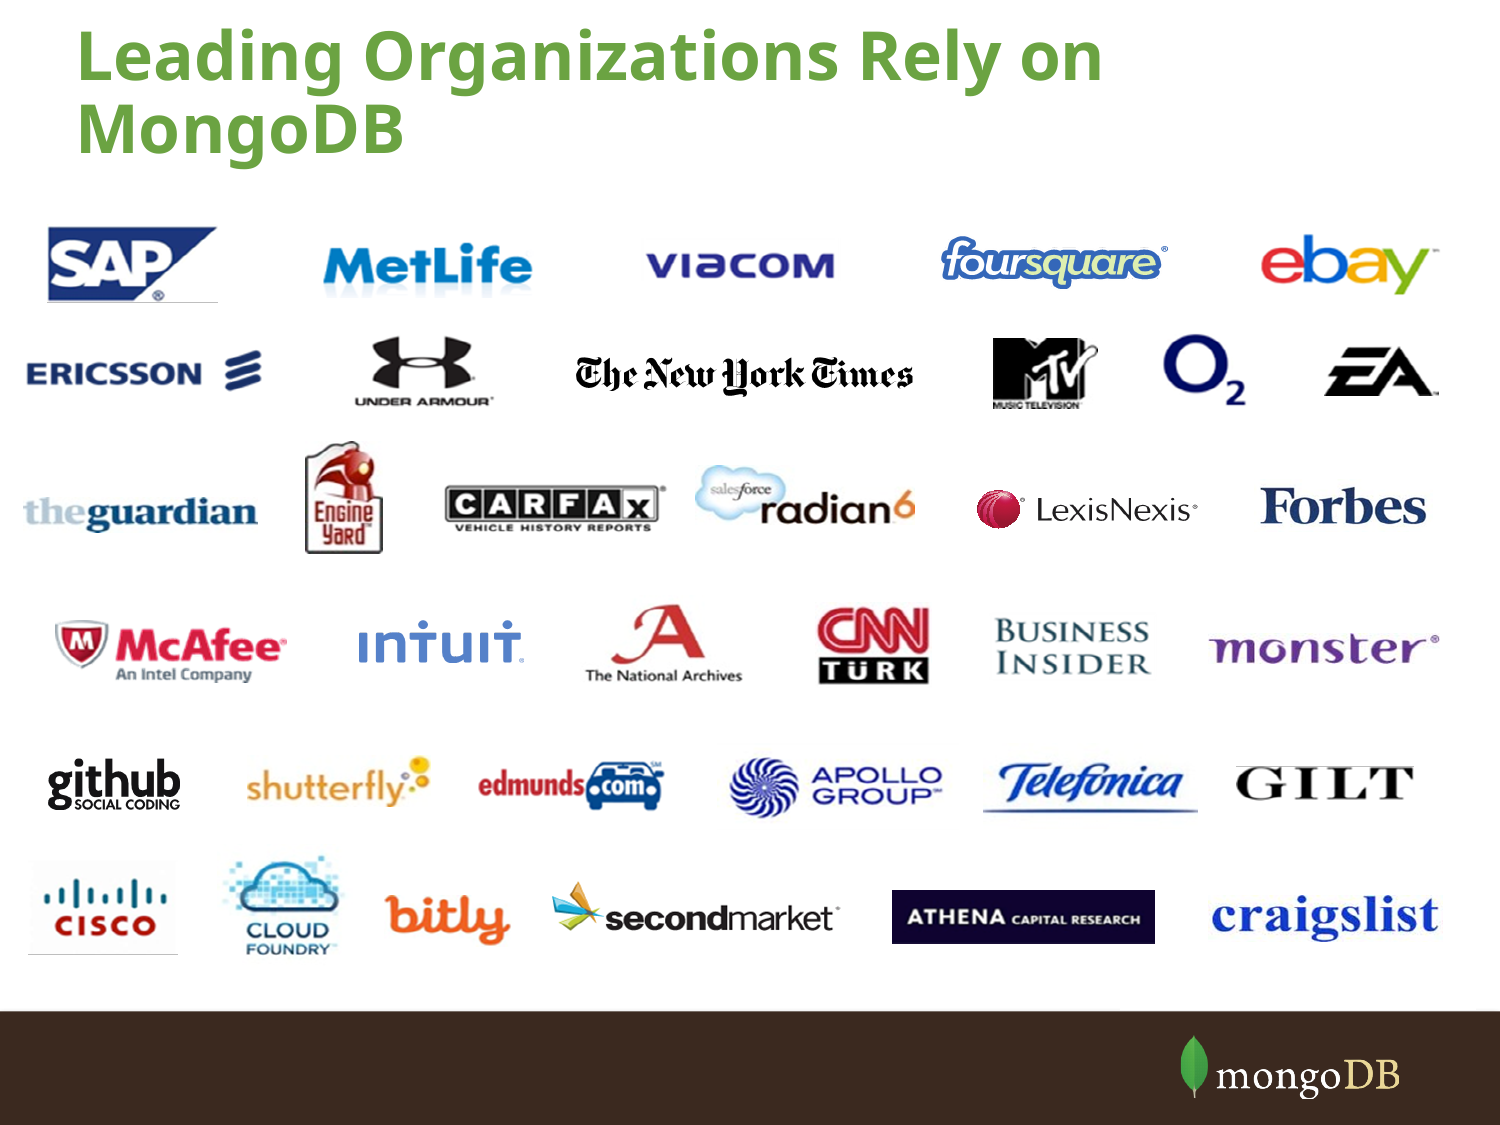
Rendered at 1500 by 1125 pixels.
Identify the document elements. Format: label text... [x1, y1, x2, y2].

picture [23, 216, 1477, 1011]
title Leading Organizations Rely on MongoDB [75, 1, 1451, 189]
